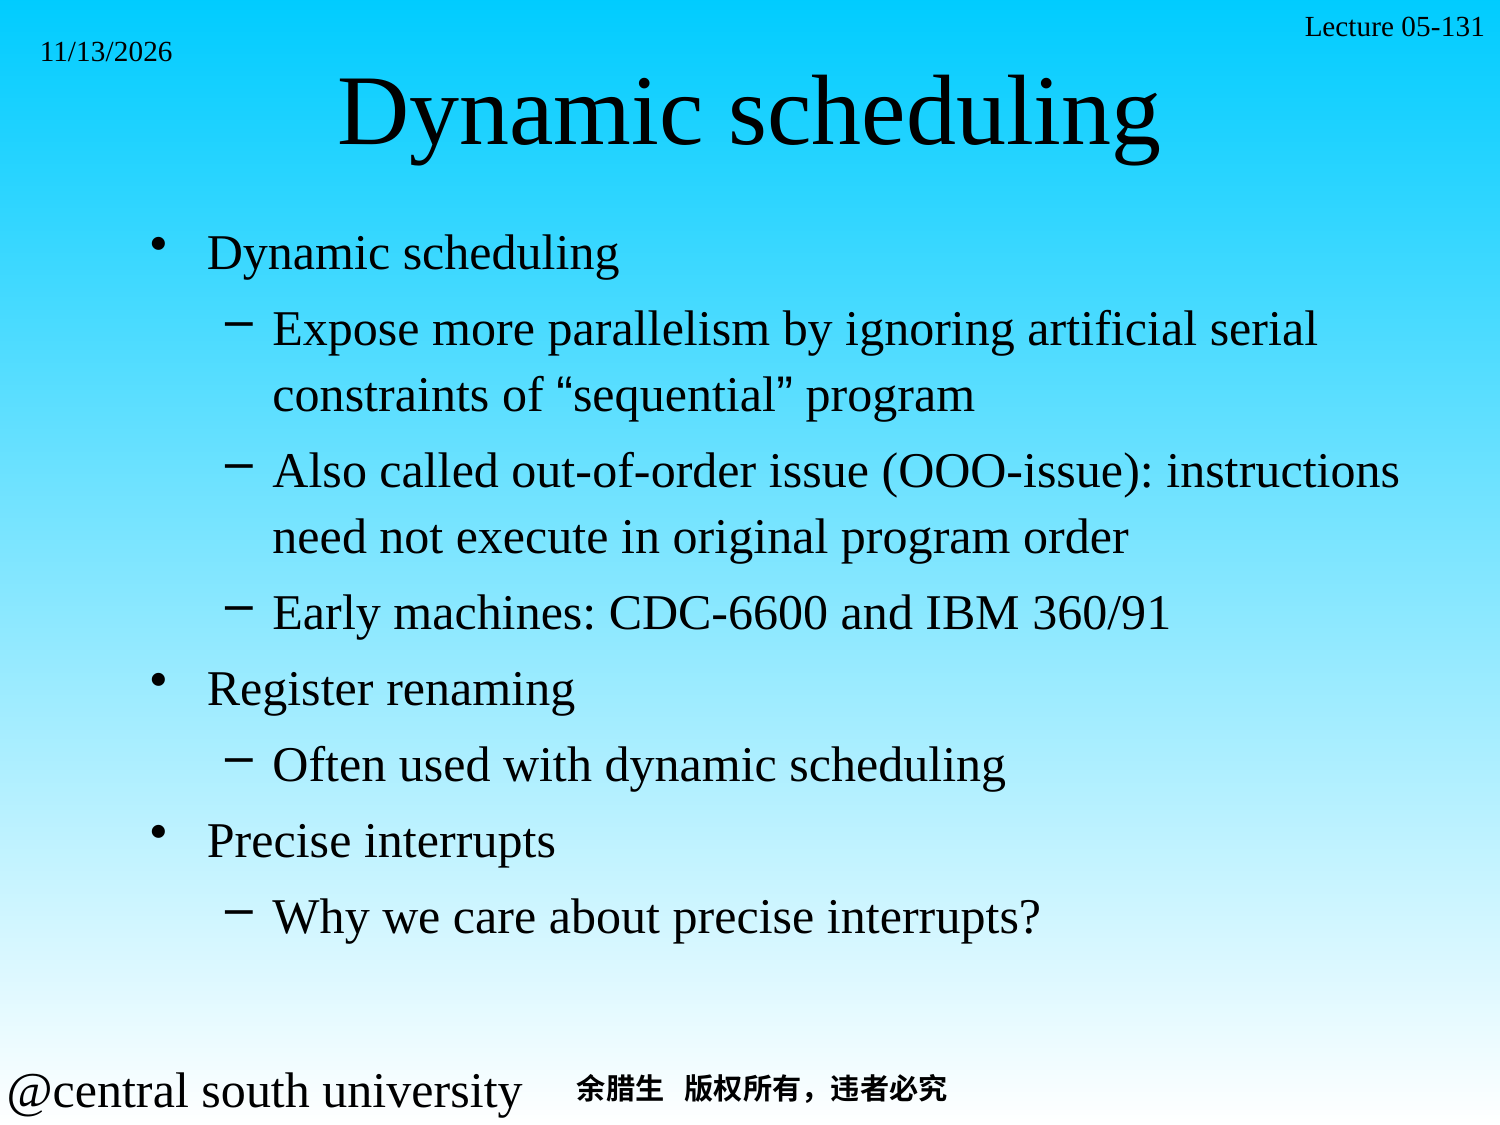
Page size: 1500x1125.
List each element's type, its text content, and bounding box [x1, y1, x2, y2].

title Dynamic scheduling [162, 35, 1338, 163]
footer 余腊生 版权所有，违者必究 [524, 1062, 1001, 1125]
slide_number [24, 24, 432, 101]
slide_number Lecture 05-131 [1187, 0, 1500, 76]
list Dynamic scheduling Expose more parallelism by ignoring artificial serial constraints of “sequential” program Also called out-of-order issue (OOO-issue): instructions need not execute in original program order Early machines: CDC-6600 and IBM 360/91 Register renaming Often used with dynamic scheduling Precise interrupts Why we care about precise interrupts? [135, 206, 1417, 1051]
